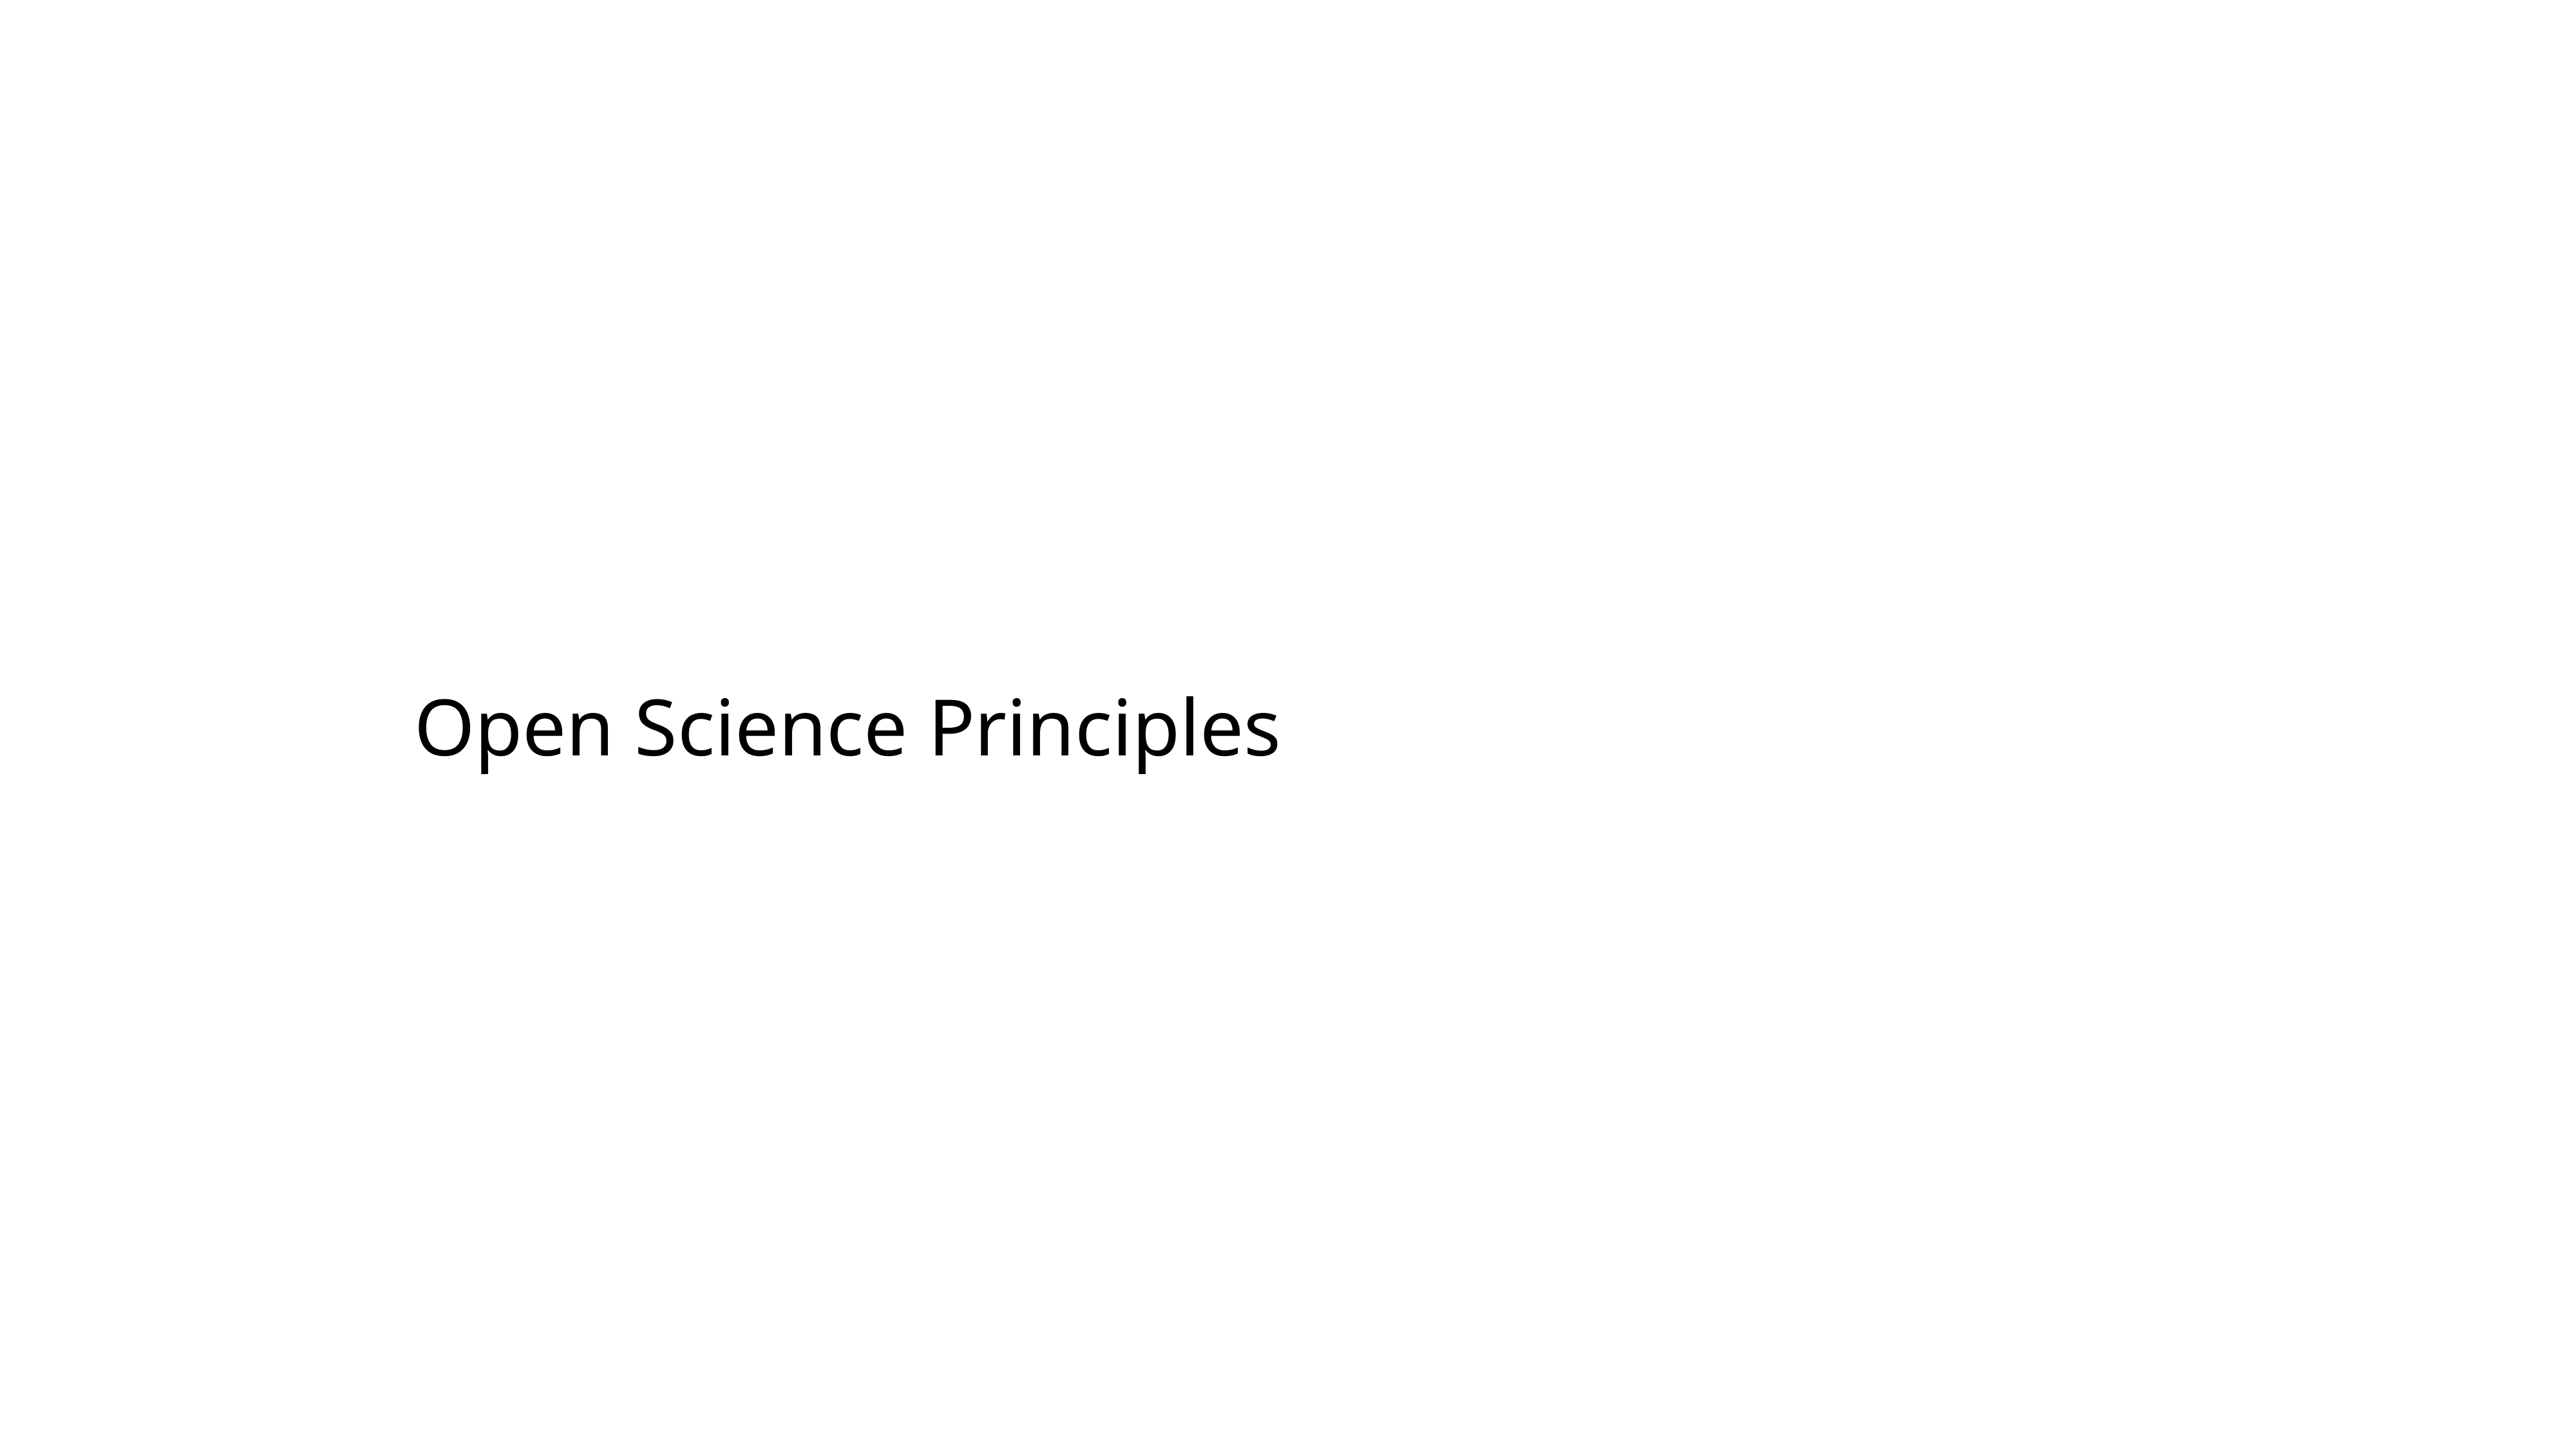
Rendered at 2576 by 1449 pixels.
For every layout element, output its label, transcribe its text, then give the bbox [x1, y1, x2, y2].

title Open Science Principles [406, 488, 2170, 961]
